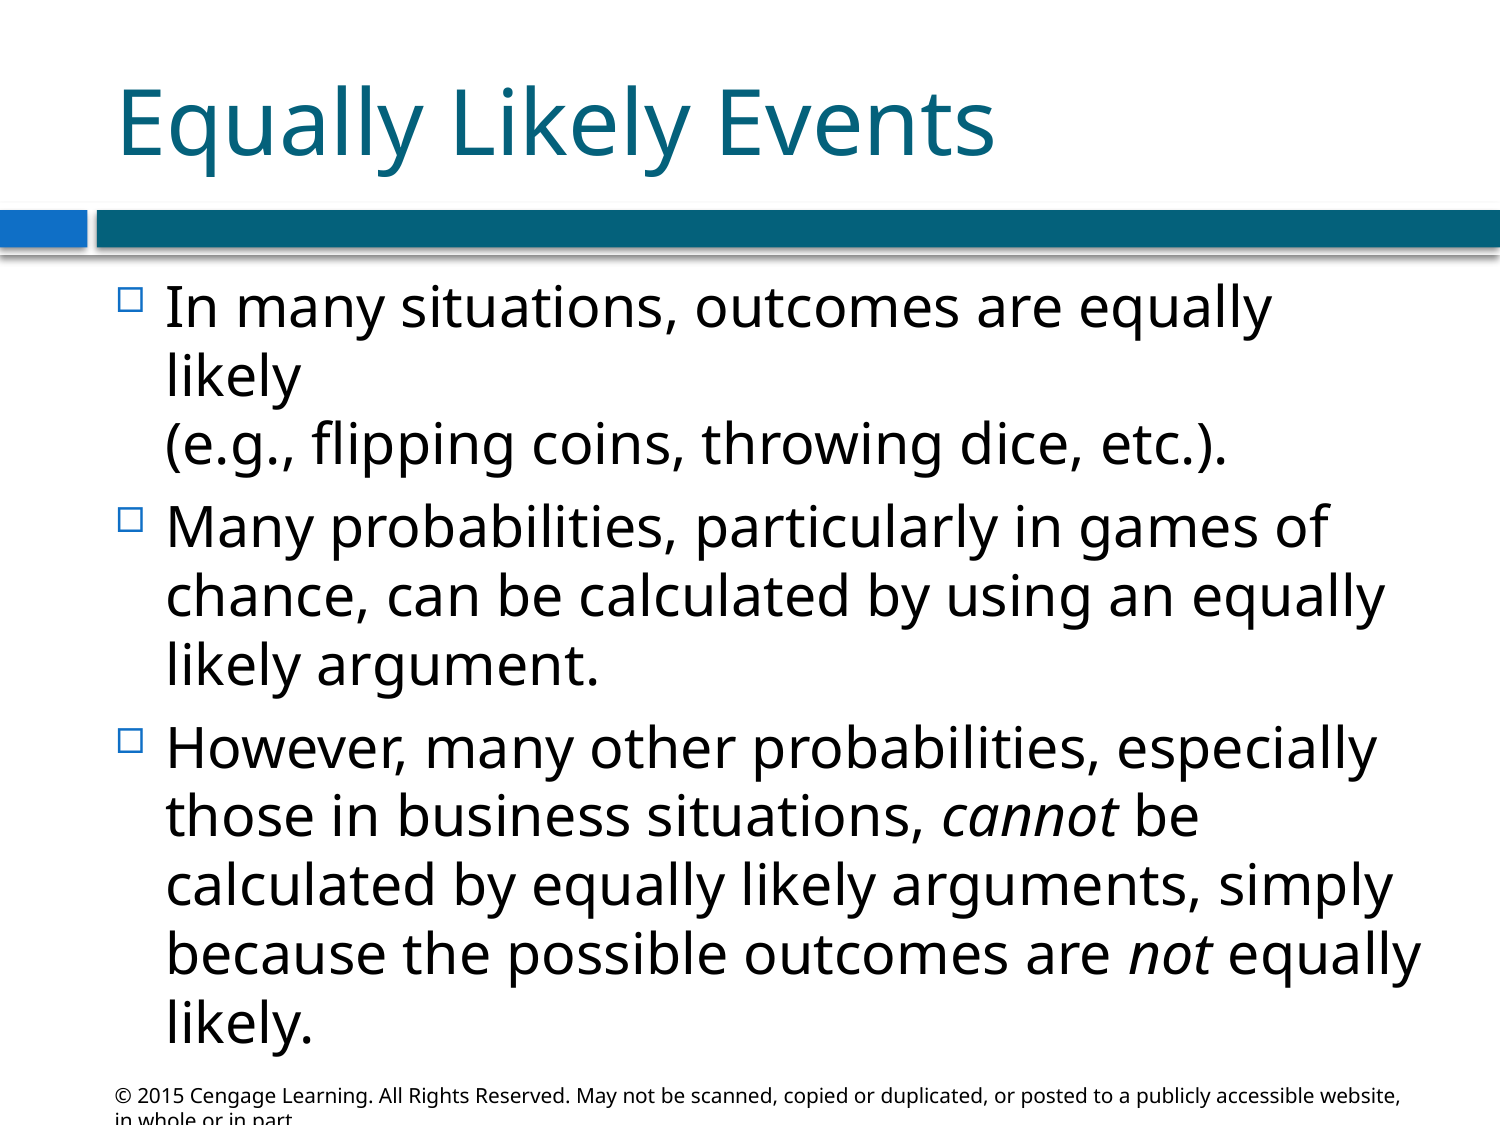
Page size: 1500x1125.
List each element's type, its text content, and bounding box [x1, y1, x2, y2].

list In many situations, outcomes are equally likely (e.g., flipping coins, throwing dice, etc.). Many probabilities, particularly in games of chance, can be calculated by using an equally likely argument. However, many other probabilities, especially those in business situations, cannot be calculated by equally likely arguments, simply because the possible outcomes are not equally likely. [100, 262, 1438, 1063]
title Equally Likely Events [100, 37, 1438, 200]
